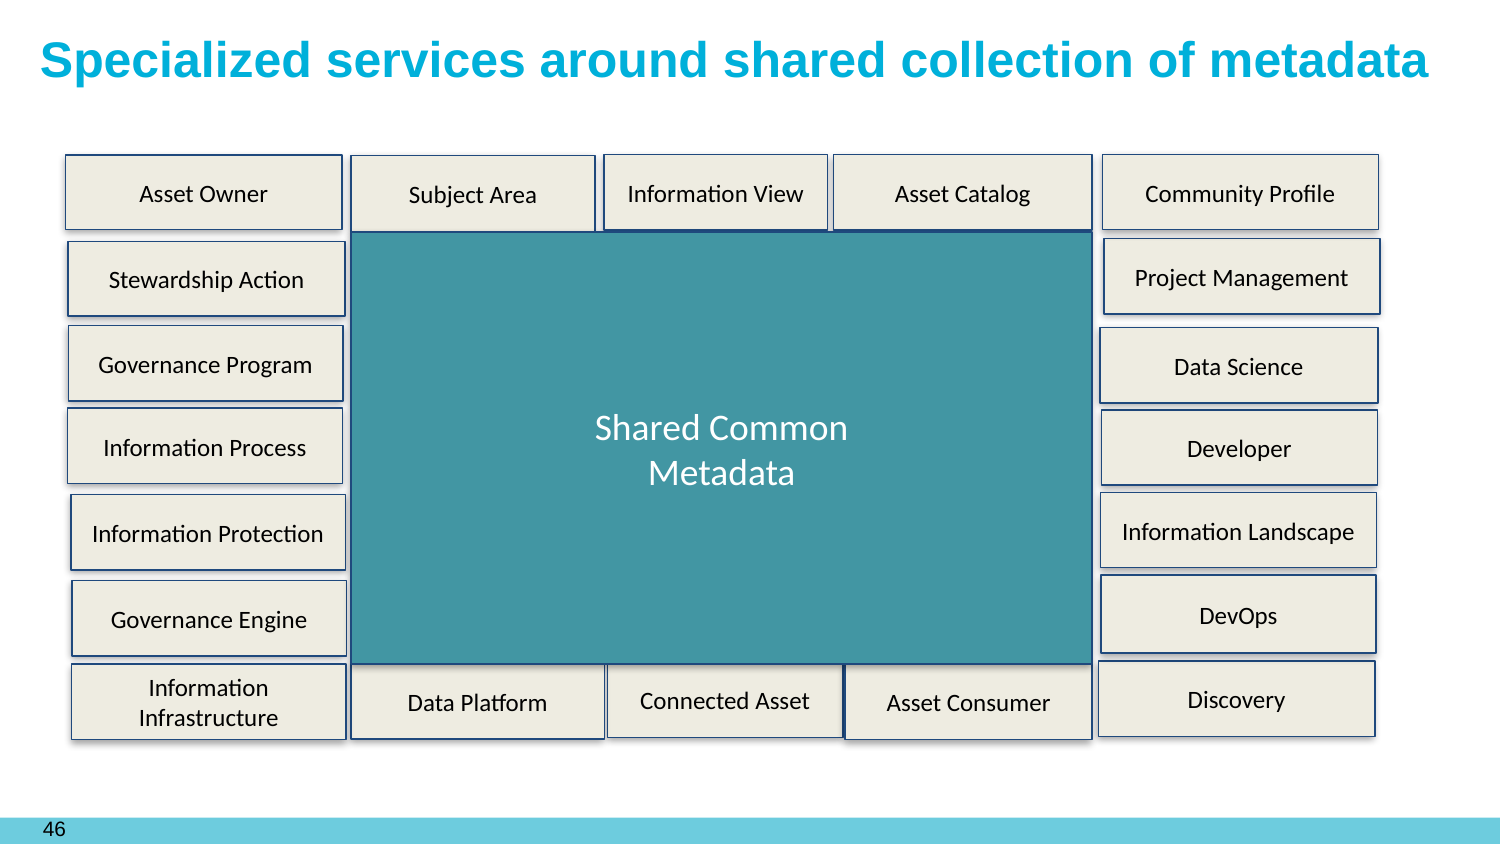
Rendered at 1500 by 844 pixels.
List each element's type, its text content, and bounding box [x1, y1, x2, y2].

text_box Asset Owner [65, 154, 343, 230]
text_box Information Infrastructure [71, 663, 347, 740]
text_box Information Landscape [1100, 492, 1377, 568]
text_box DevOps [1100, 574, 1377, 654]
text_box Stewardship Action [67, 241, 345, 317]
text_box Shared Common Metadata [350, 231, 1093, 665]
text_box Connected Asset [608, 673, 839, 738]
text_box Information View [603, 154, 828, 230]
text_box Information Process [67, 407, 343, 484]
text_box Governance Engine [71, 580, 345, 657]
text_box Project Management [1103, 238, 1381, 315]
text_box Asset Consumer [844, 671, 1093, 740]
text_box Discovery [1098, 661, 1376, 737]
text_box Subject Area [350, 155, 596, 231]
text_box Data Platform [351, 673, 605, 740]
text_box Data Science [1099, 327, 1379, 404]
title Specialized services around shared collection of metadata [25, 20, 1463, 161]
text_box Developer [1101, 409, 1378, 486]
text_box Community Profile [1102, 154, 1379, 230]
text_box Asset Catalog [833, 154, 1093, 231]
text_box Information Protection [70, 494, 345, 571]
text_box Governance Program [68, 325, 344, 402]
